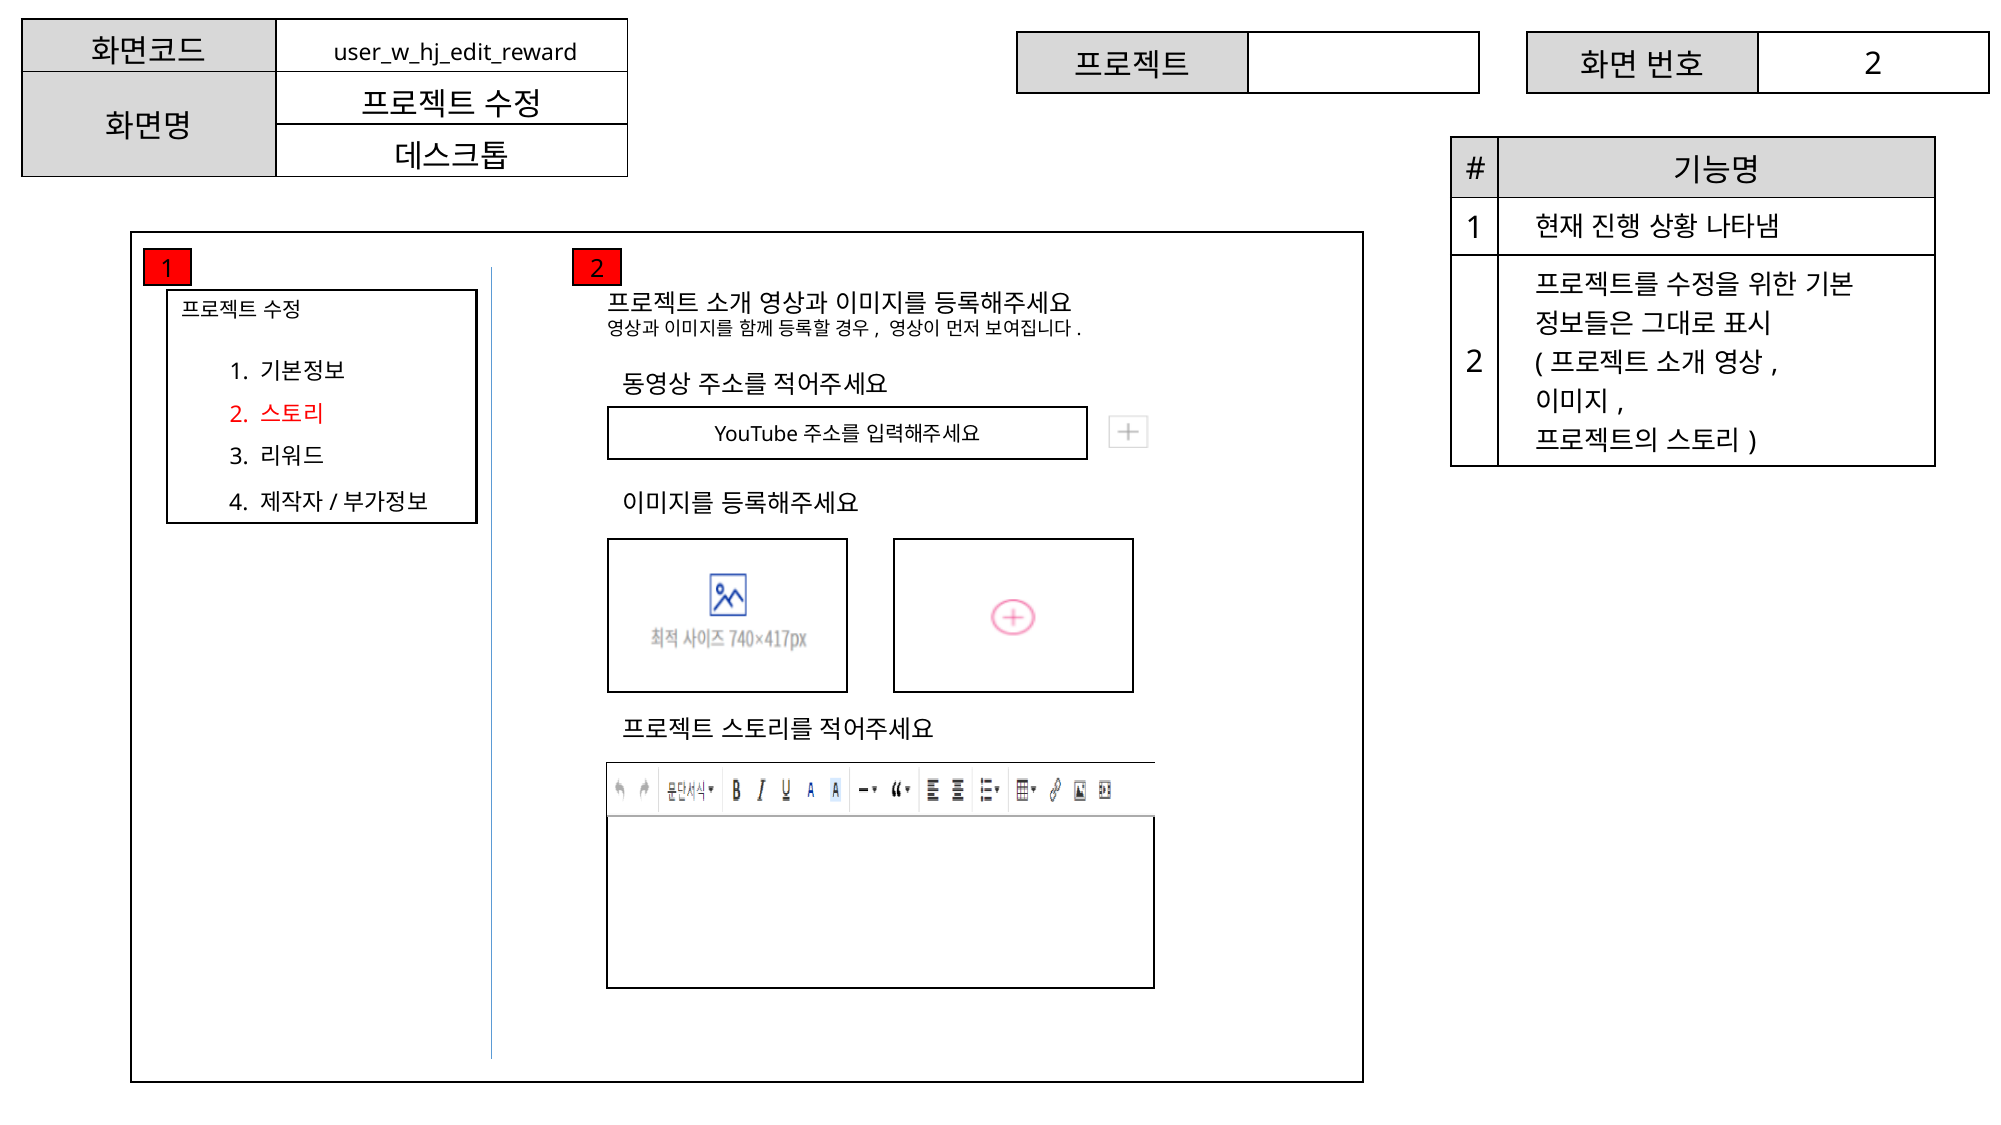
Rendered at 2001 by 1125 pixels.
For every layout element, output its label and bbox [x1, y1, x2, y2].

text_box [130, 231, 1364, 1083]
table_cell [277, 125, 627, 176]
table_header [1018, 33, 1247, 92]
table_cell [1499, 198, 1934, 254]
table_header [1452, 138, 1497, 197]
table_header [23, 20, 275, 71]
table_header [1499, 138, 1934, 197]
table_cell [1452, 256, 1497, 465]
table_header [1528, 33, 1757, 92]
table_header [277, 20, 627, 71]
table_cell [1499, 256, 1934, 465]
table_cell [23, 72, 275, 176]
table_header [1759, 33, 1988, 92]
table_cell [1452, 198, 1497, 254]
table_header [1249, 33, 1478, 92]
table_cell [277, 72, 627, 123]
